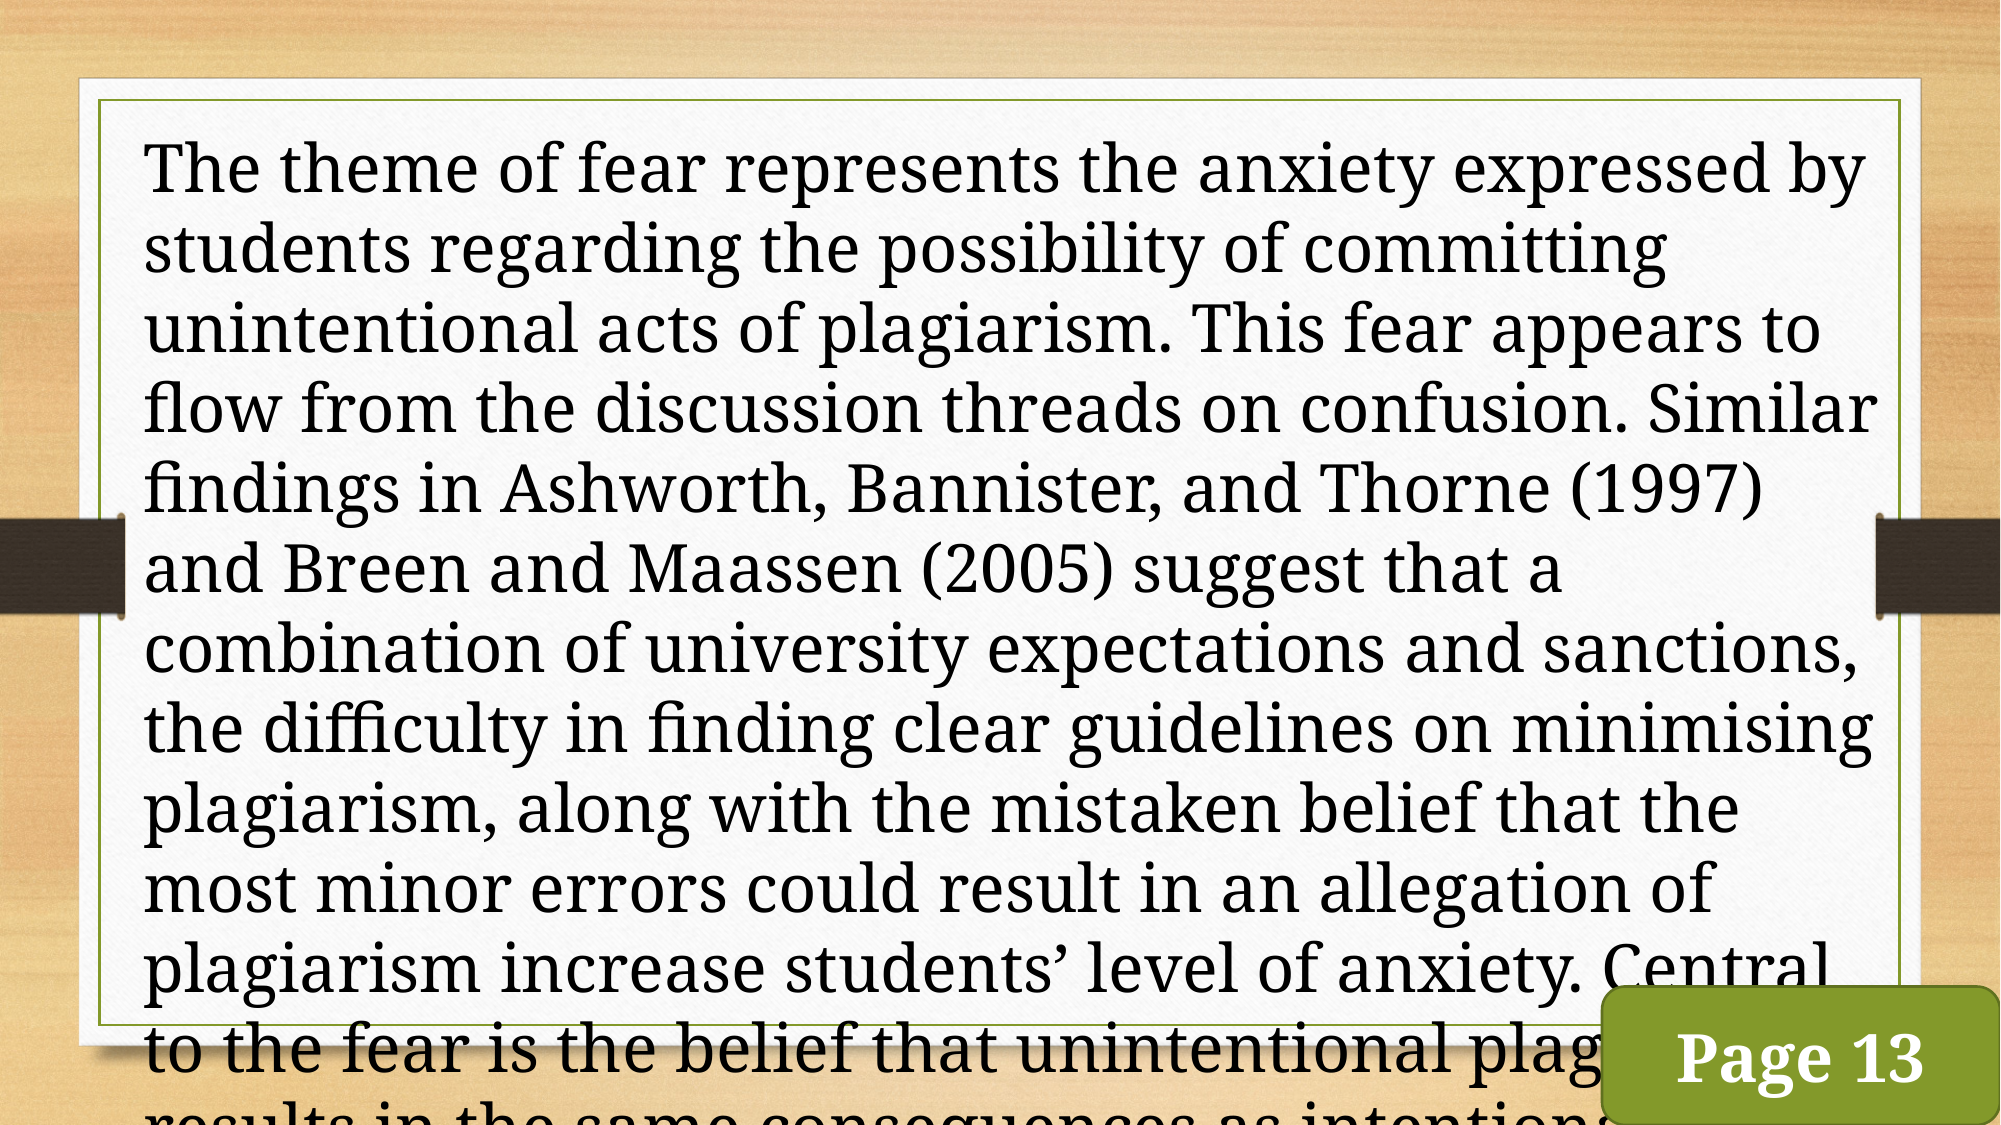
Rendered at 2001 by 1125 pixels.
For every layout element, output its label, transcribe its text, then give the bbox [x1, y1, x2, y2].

text_box The theme of fear represents the anxiety expressed by students regarding the possibility of committing unintentional acts of plagiarism. This fear appears to flow from the discussion threads on confusion. Similar findings in Ashworth, Bannister, and Thorne (1997) and Breen and Maassen (2005) suggest that a combination of university expectations and sanctions, the difficulty in finding clear guidelines on minimising plagiarism, along with the mistaken belief that the most minor errors could result in an allegation of plagiarism increase students’ level of anxiety. Central to the fear is the belief that unintentional plagiarism results in the same consequences as intentional plagiarism [128, 118, 1909, 1125]
picture [0, 0, 2001, 1125]
text_box Page 13 [1600, 985, 2000, 1125]
